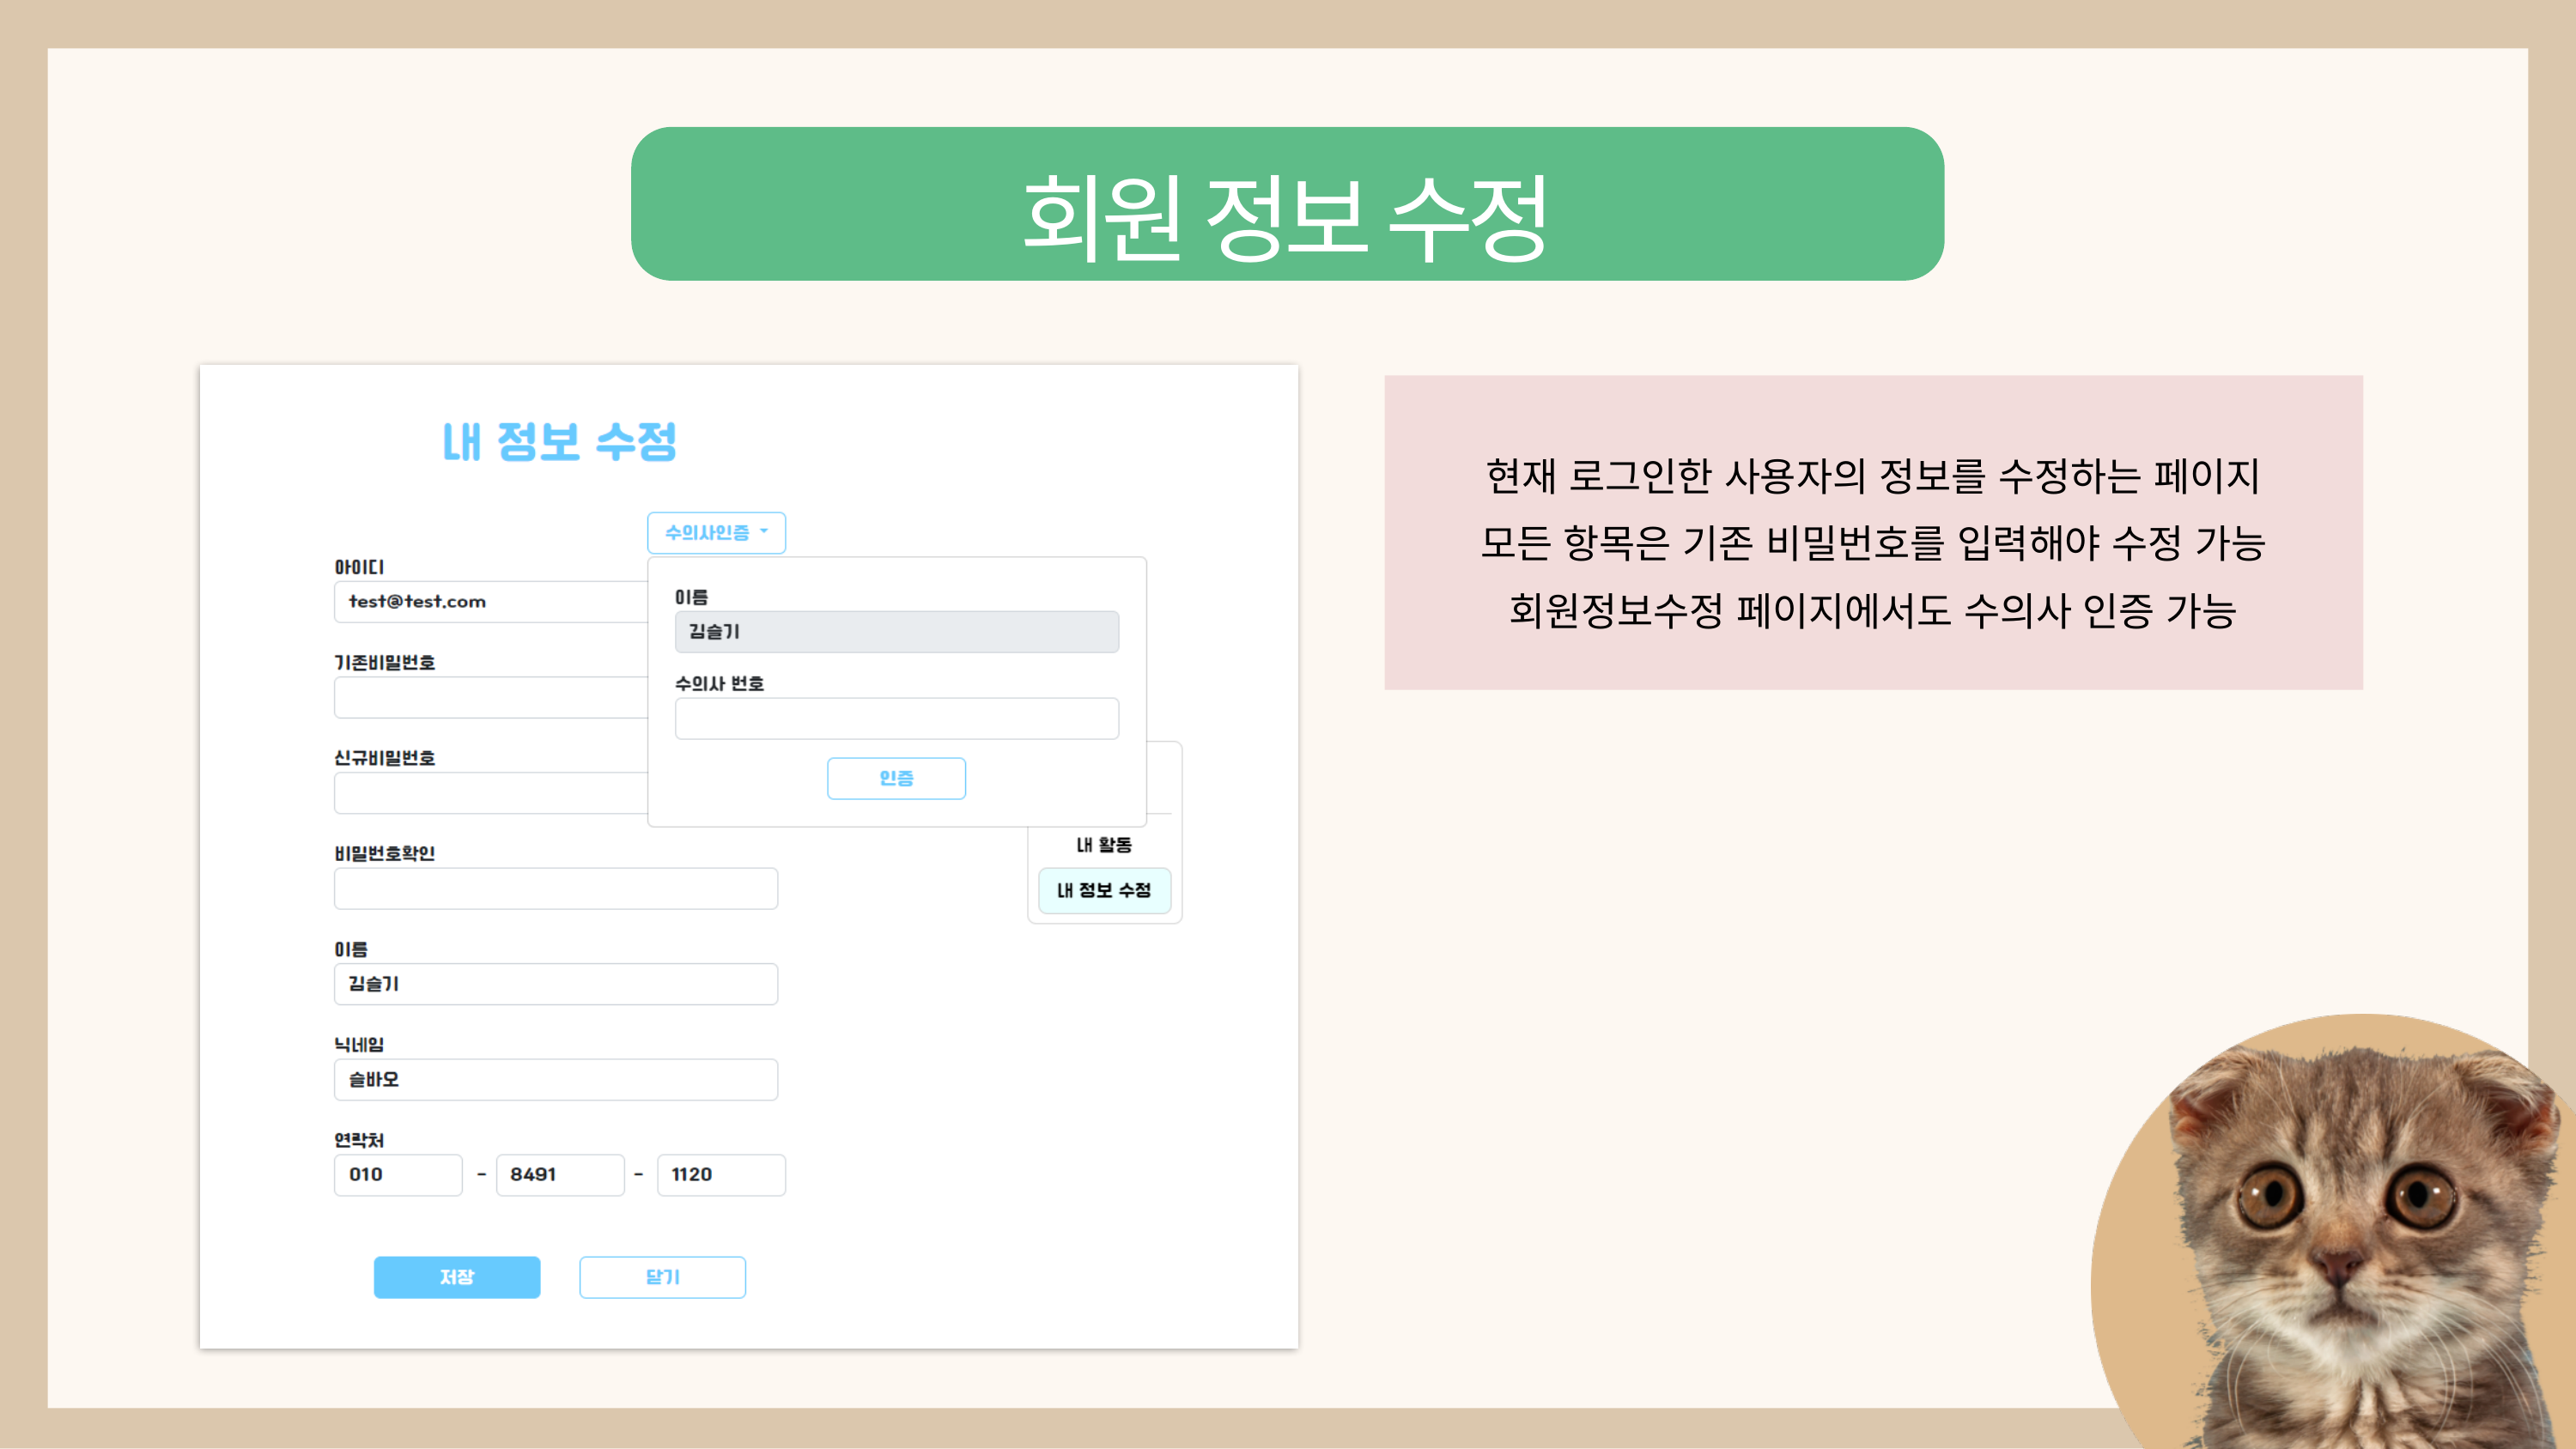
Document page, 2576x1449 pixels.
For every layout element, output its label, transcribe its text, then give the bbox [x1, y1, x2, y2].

text_box 현재 로그인한 사용자의 정보를 수정하는 페이지 모든 항목은 기존 비밀번호를 입력해야 수정 가능 회원정보수정 페이지에서도 수의사 인증 가능 [1384, 375, 2364, 690]
picture [212, 377, 1286, 1337]
picture [2091, 1013, 2576, 1449]
text_box 회원 정보 수정 [629, 124, 1947, 282]
